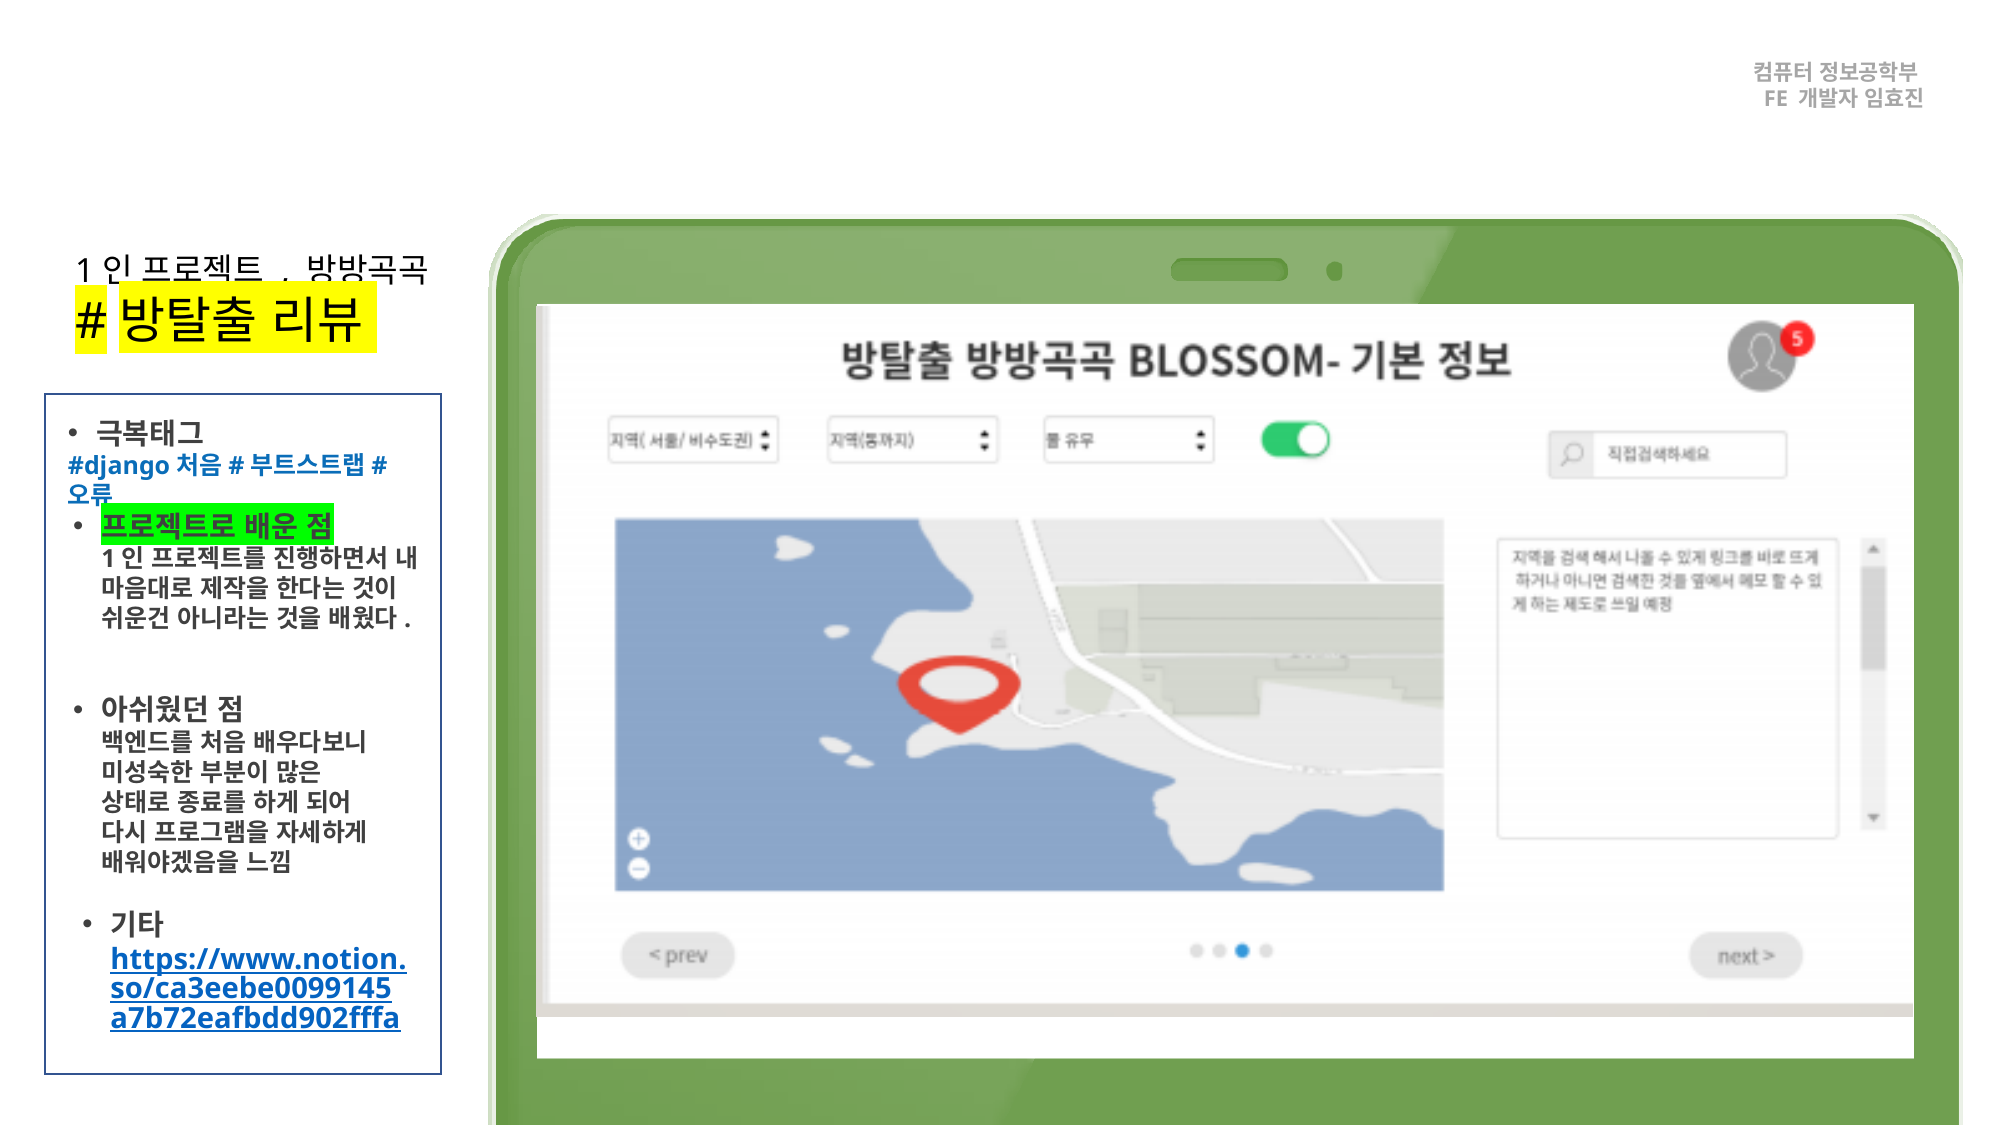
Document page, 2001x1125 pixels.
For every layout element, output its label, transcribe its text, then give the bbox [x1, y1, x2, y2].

text_box 기타 https://www.notion.so/ca3eebe0099145a7b72eafbdd902fffa [67, 898, 422, 988]
text_box 컴퓨터 정보공학부 FE 개발자 임효진 [1616, 51, 1940, 119]
text_box 1인 프로젝트 , 방방곡곡 #방탈출 리뷰 [60, 241, 444, 357]
text_box [44, 393, 442, 1075]
text_box 아쉬웠던 점 백엔드를 처음 배우다보니 미성숙한 부분이 많은 상태로 종료를 하게 되어 다시 프로그램을 자세하게 배워야겠음을 느낌 [58, 684, 413, 884]
picture [484, 214, 1963, 1125]
text_box 프로젝트로 배운 점 1인 프로젝트를 진행하면서 내 마음대로 제작을 한다는 것이 쉬운건 아니라는 것을 배웠다. [58, 500, 440, 640]
